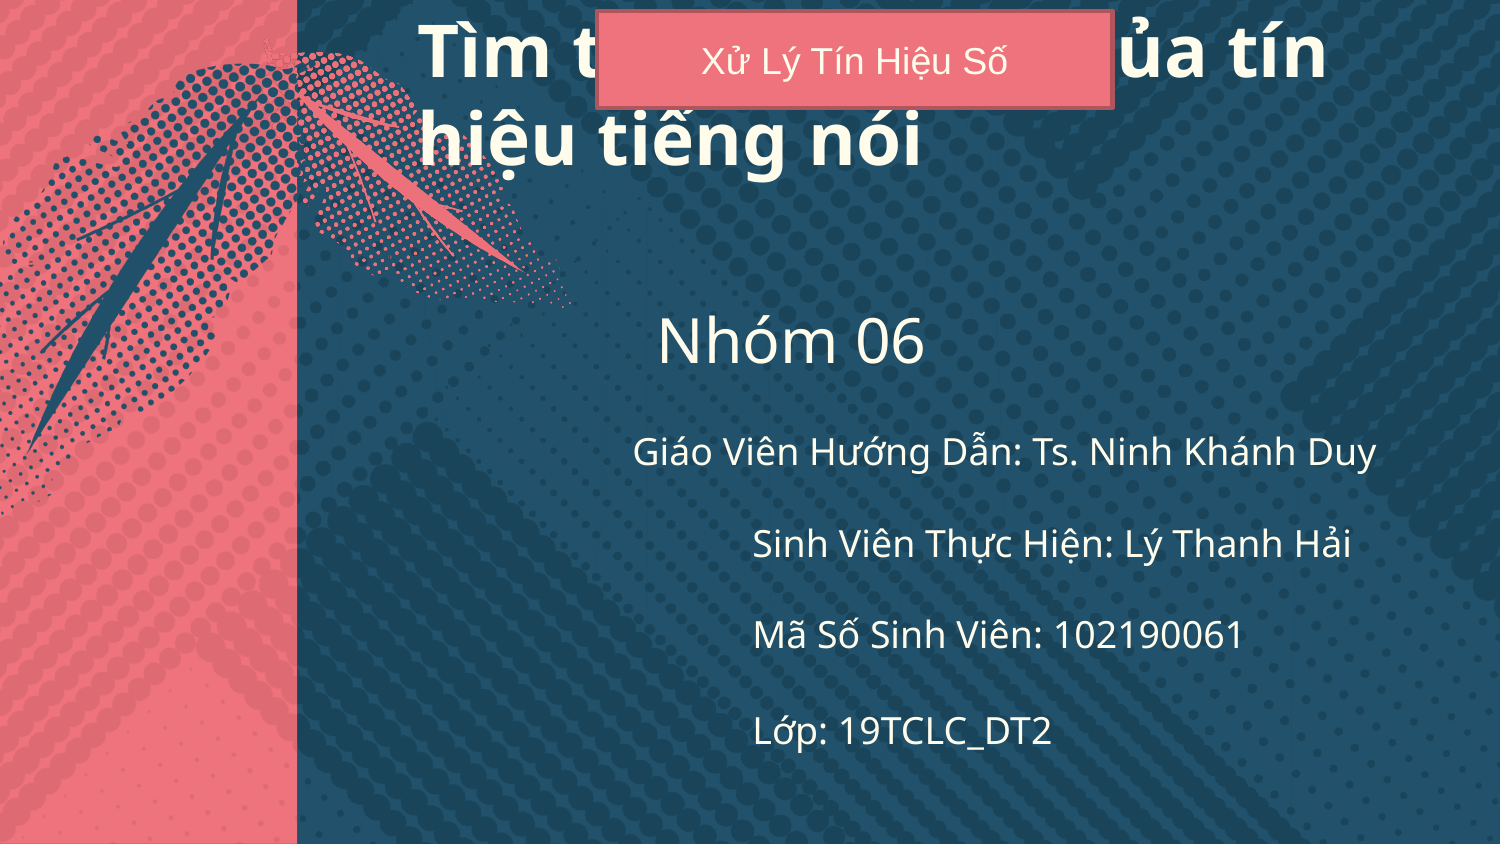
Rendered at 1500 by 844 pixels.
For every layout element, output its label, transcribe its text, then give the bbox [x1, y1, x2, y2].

text_box Xử Lý Tín Hiệu Số [595, 9, 1115, 110]
subtitle Giáo Viên Hướng Dẫn: Ts. Ninh Khánh Duy [617, 402, 1419, 499]
text_box Lớp: 19TCLC_DT2 [737, 690, 1500, 768]
title Tìm tần số cơ bản của tín hiệu tiếng nói Nhóm 06 [402, 195, 1444, 395]
text_box Mã Số Sinh Viên: 102190061 [737, 588, 1500, 678]
text_box Sinh Viên Thực Hiện: Lý Thanh Hải [737, 498, 1500, 588]
picture [0, 0, 1500, 844]
